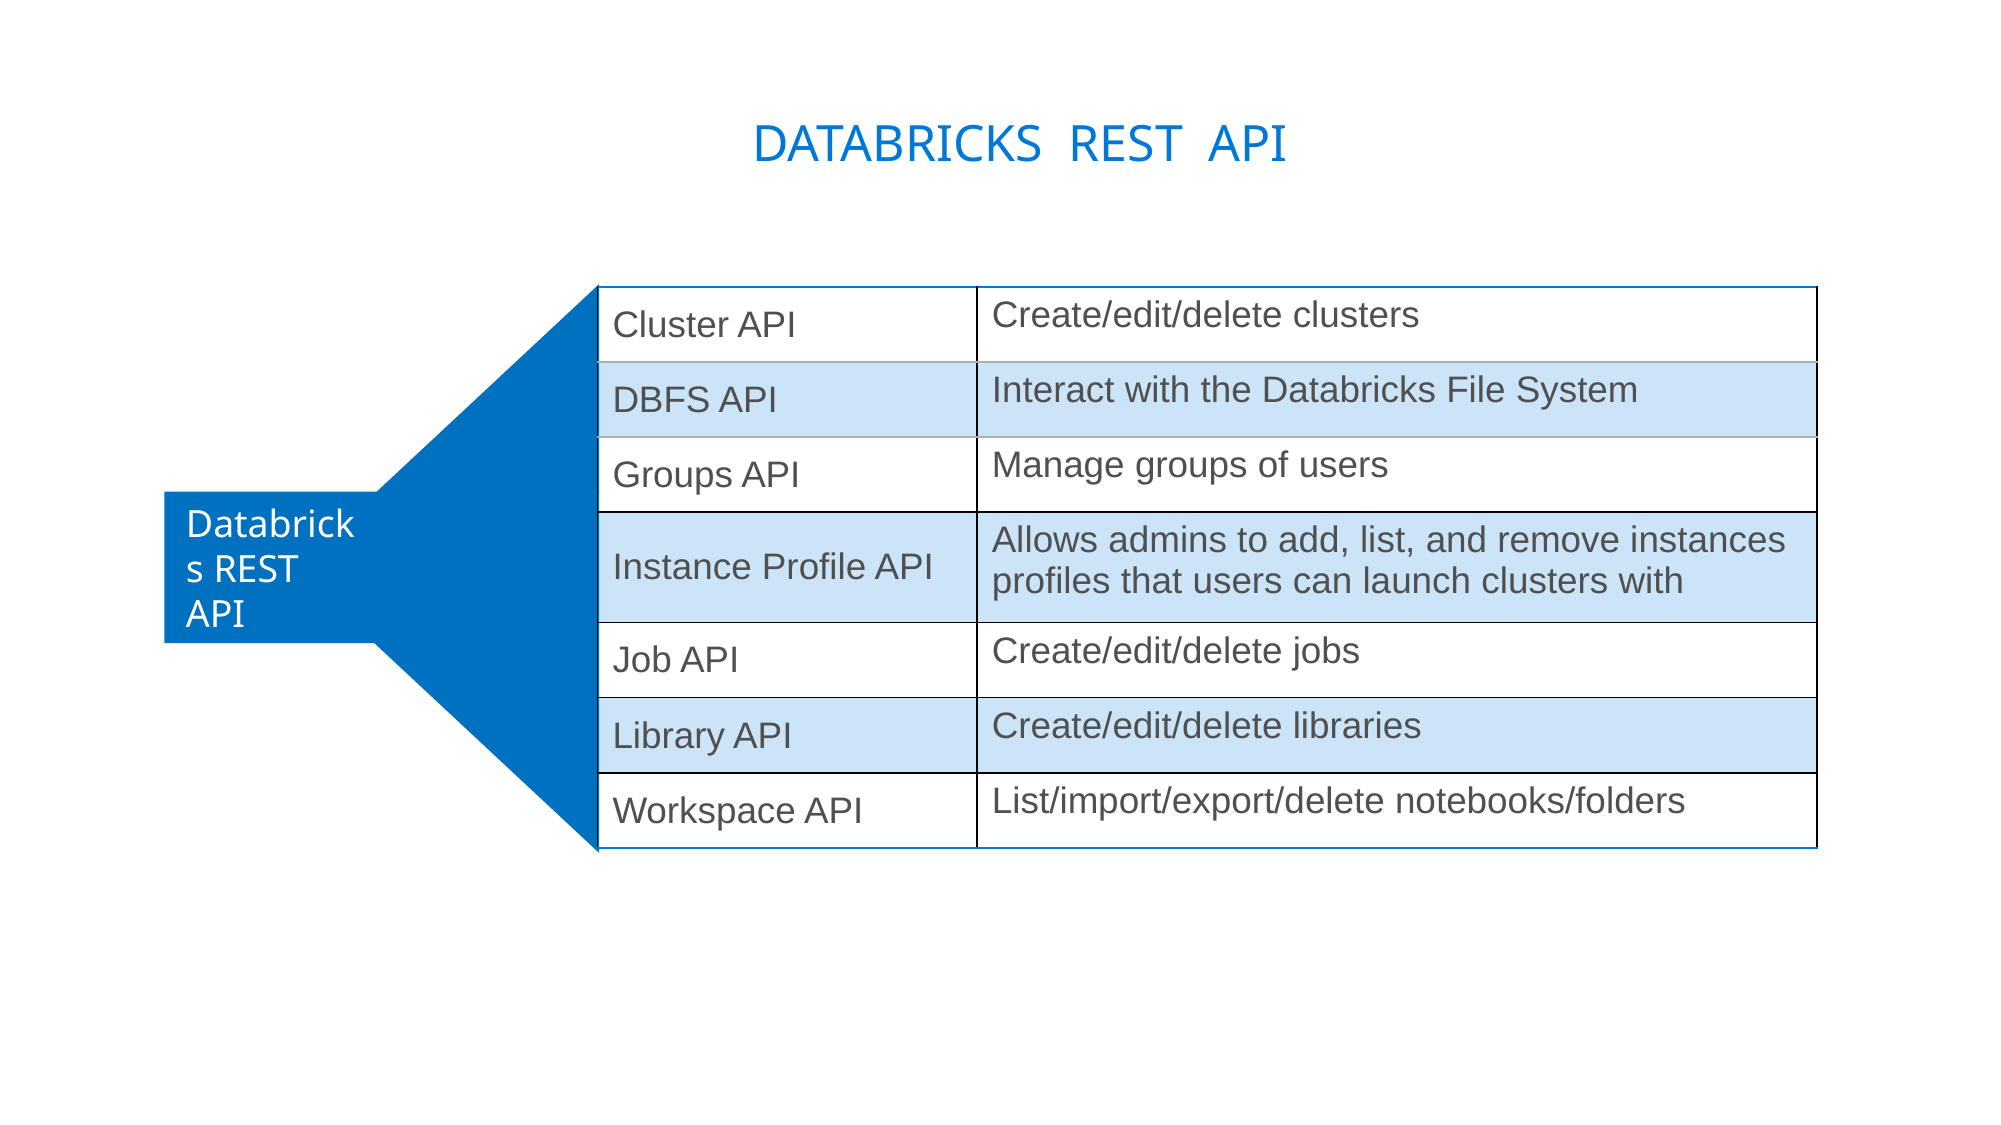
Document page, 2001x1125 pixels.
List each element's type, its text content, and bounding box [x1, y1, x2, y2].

table_header Cluster API [601, 288, 976, 361]
table_header Create/edit/delete clusters [978, 288, 1816, 361]
title DATABRICKS REST API [63, 61, 1976, 209]
table_cell Manage groups of users [978, 438, 1816, 511]
table_cell Interact with the Databricks File System [978, 363, 1816, 436]
table_cell Groups API [598, 438, 976, 511]
table_cell List/import/export/delete notebooks/folders [978, 774, 1816, 847]
table_cell DBFS API [603, 363, 976, 436]
text_box [164, 491, 597, 644]
table_cell Instance Profile API [598, 513, 976, 622]
table_cell Job API [598, 623, 976, 697]
table_cell Workspace API [603, 774, 976, 847]
table_cell Create/edit/delete libraries [978, 698, 1816, 772]
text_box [377, 286, 599, 492]
table_cell Library API [603, 698, 976, 772]
table_cell Create/edit/delete jobs [978, 623, 1816, 697]
table_cell Allows admins to add, list, and remove instances profiles that users can launch clusters with [978, 513, 1816, 622]
text_box Databricks REST API [170, 514, 379, 621]
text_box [377, 642, 599, 849]
